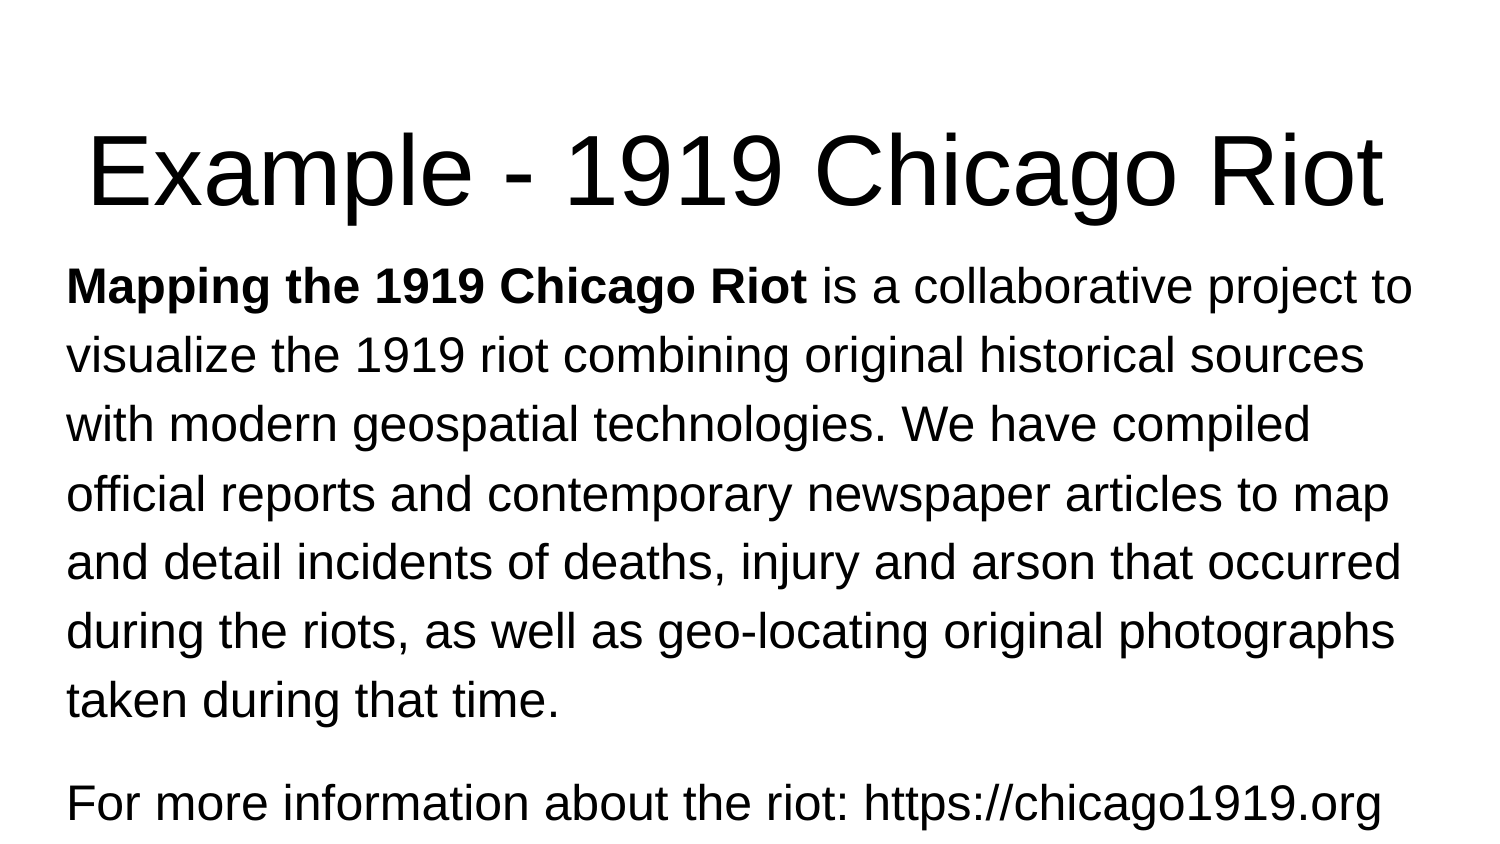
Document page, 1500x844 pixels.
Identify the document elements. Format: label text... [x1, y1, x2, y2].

list Mapping the 1919 Chicago Riot is a collaborative project to visualize the 1919 riot combining original historical sources with modern geospatial technologies. We have compiled official reports and contemporary newspaper articles to map and detail incidents of deaths, injury and arson that occurred during the riots, as well as geo-locating original photographs taken during that time. For more information about the riot: https://chicago1919.org [51, 230, 1449, 791]
title Example - 1919 Chicago Riot [51, 72, 1449, 167]
